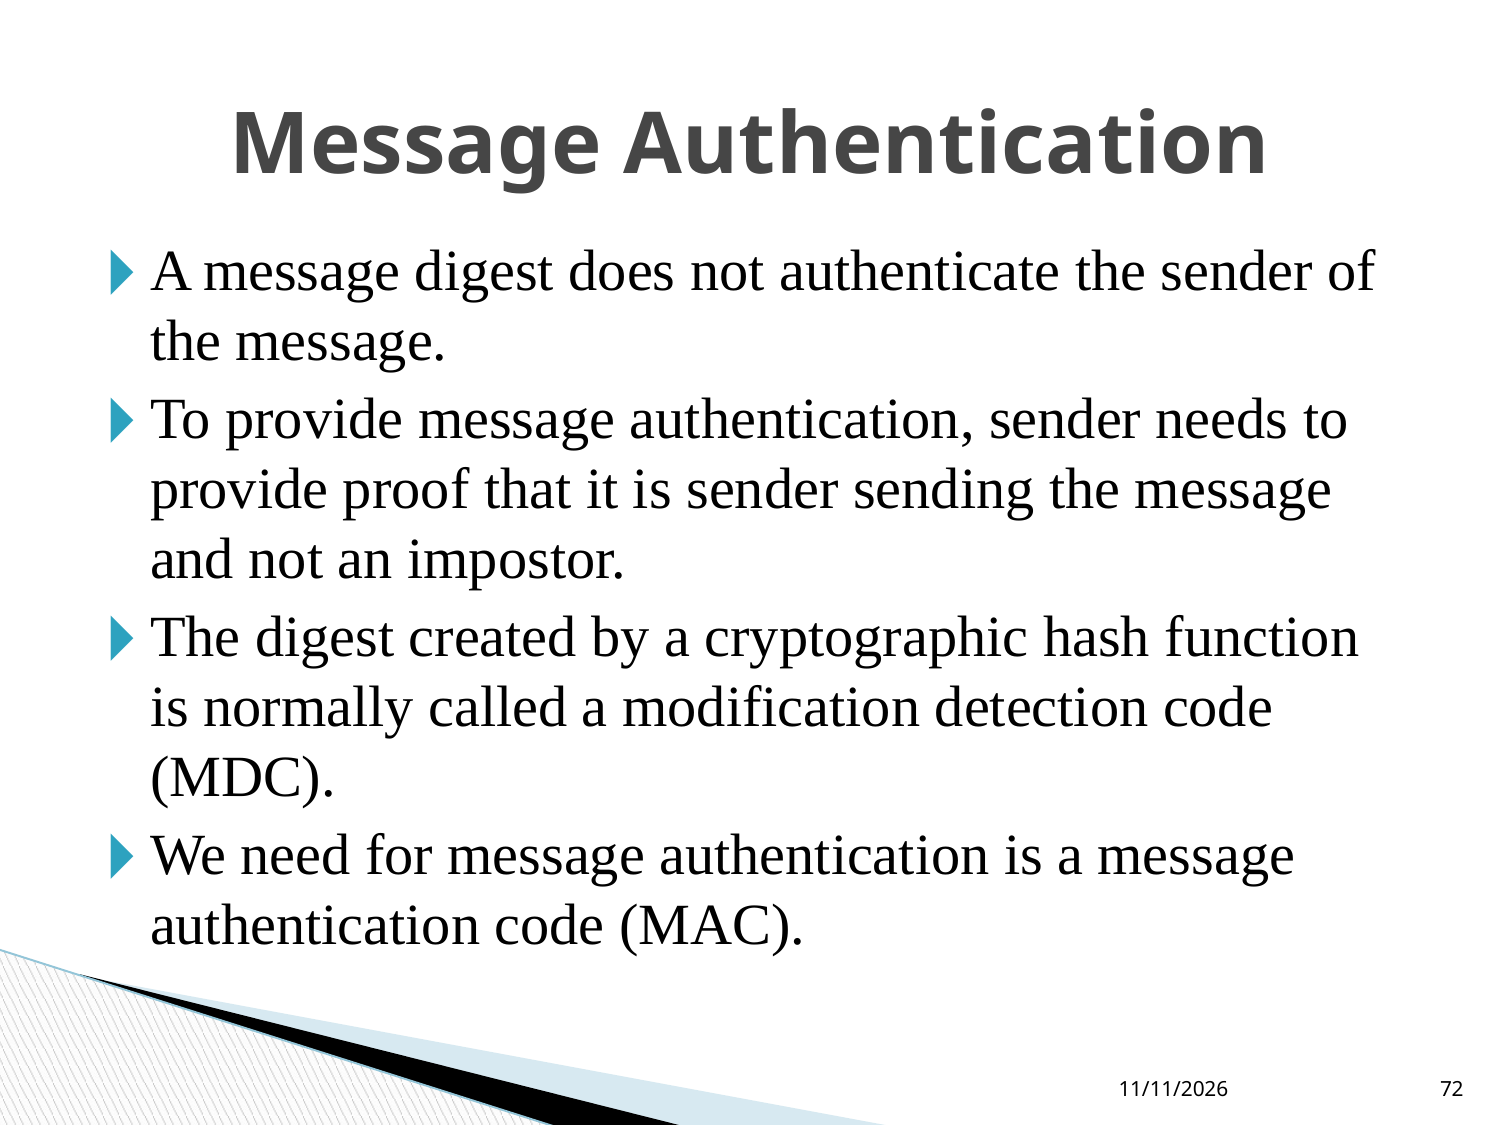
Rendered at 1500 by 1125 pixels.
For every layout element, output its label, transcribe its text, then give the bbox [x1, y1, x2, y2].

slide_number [1103, 1051, 1418, 1112]
title Message Authentication [75, 45, 1425, 233]
slide_number 72 [1418, 1051, 1479, 1112]
list A message digest does not authenticate the sender of the message. To provide message authentication, sender needs to provide proof that it is sender sending the message and not an impostor. The digest created by a cryptographic hash function is normally called a modification detection code (MDC). We need for message authentication is a message authentication code (MAC). [75, 233, 1425, 968]
